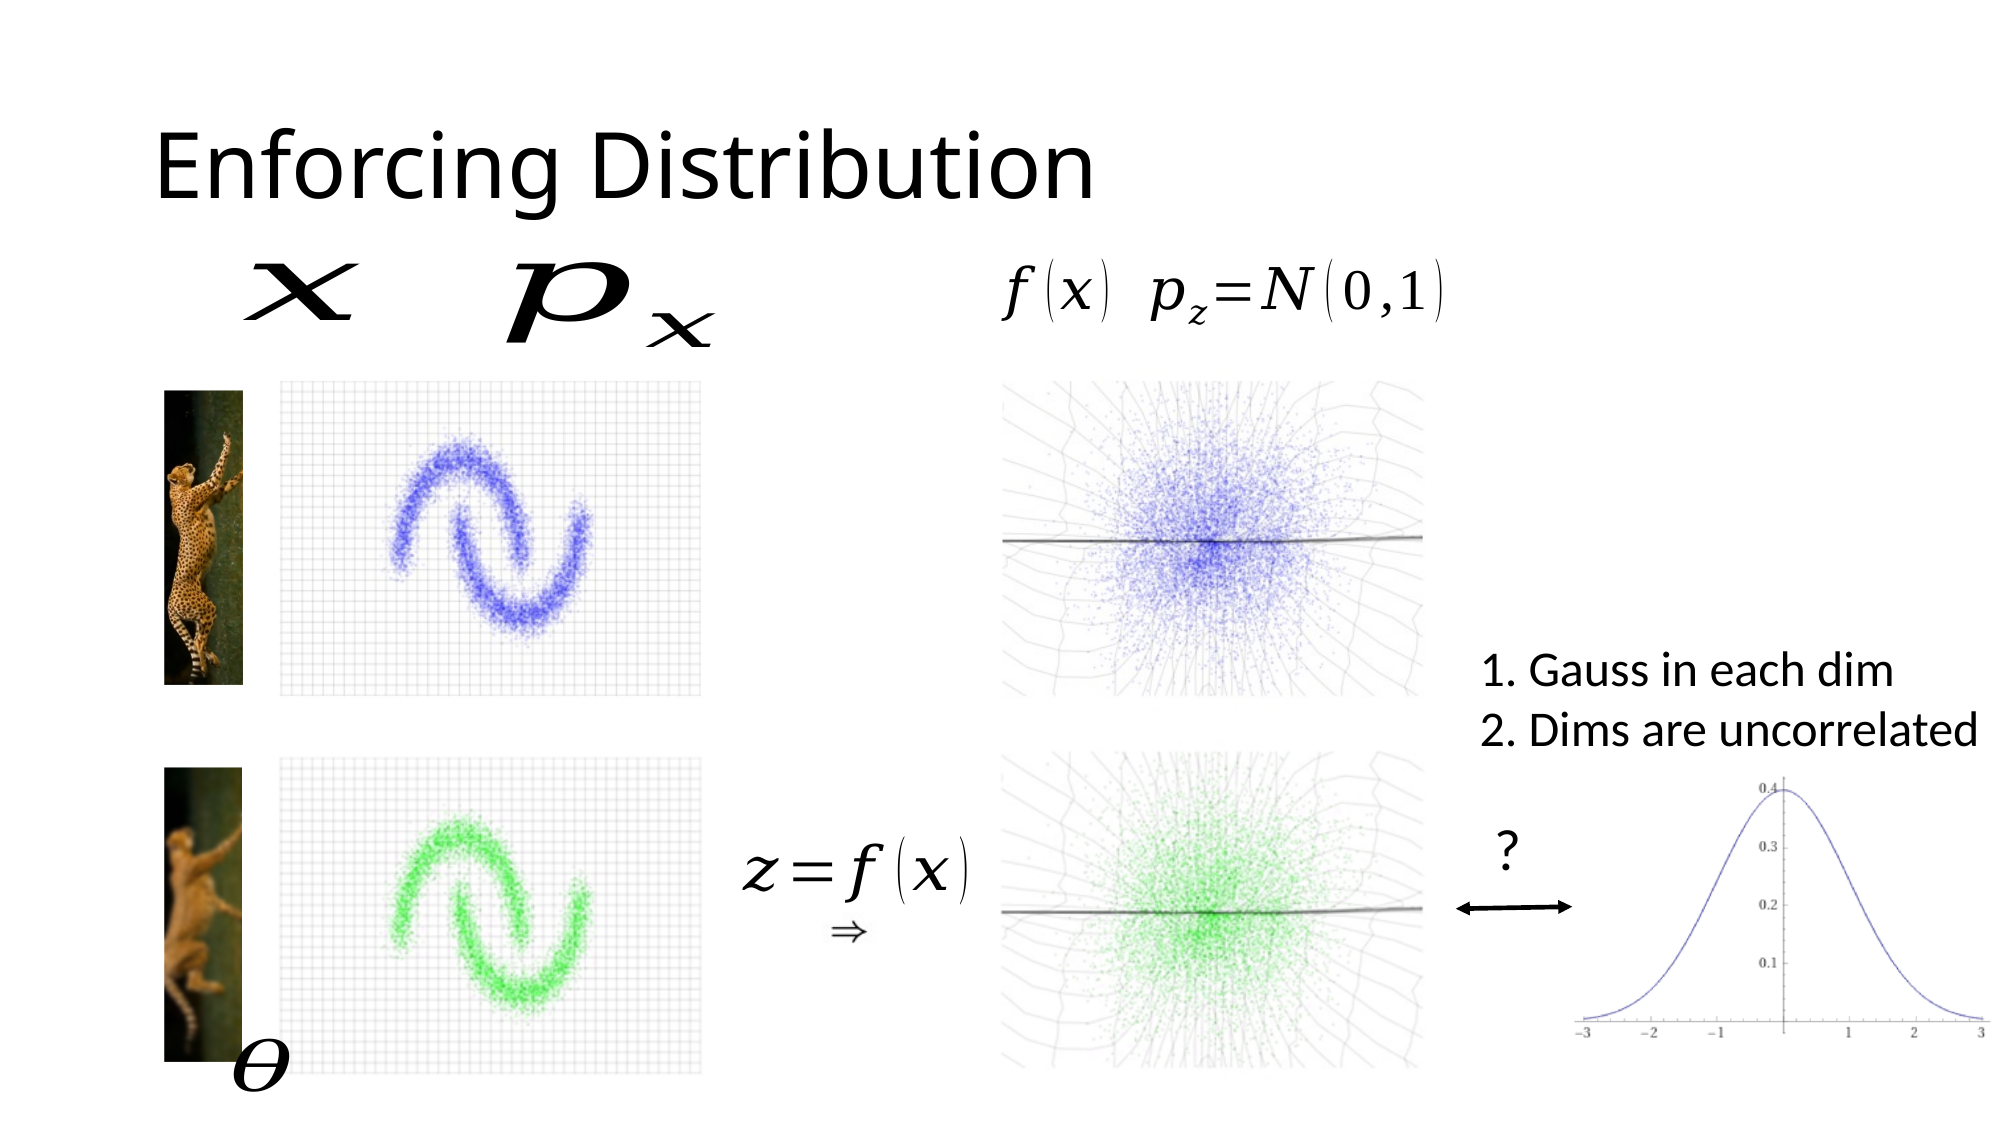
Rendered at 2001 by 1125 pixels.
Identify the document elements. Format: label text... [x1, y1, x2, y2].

picture [985, 732, 1456, 1085]
text_box ? [1480, 805, 1550, 890]
title Enforcing Distribution [137, 59, 1863, 278]
picture [985, 361, 1456, 714]
picture [779, 743, 932, 1098]
picture [56, 738, 713, 1091]
picture [1572, 769, 1992, 1045]
picture [56, 361, 713, 714]
text_box 1. Gauss in each dim 2. Dims are uncorrelated [1464, 629, 2000, 764]
